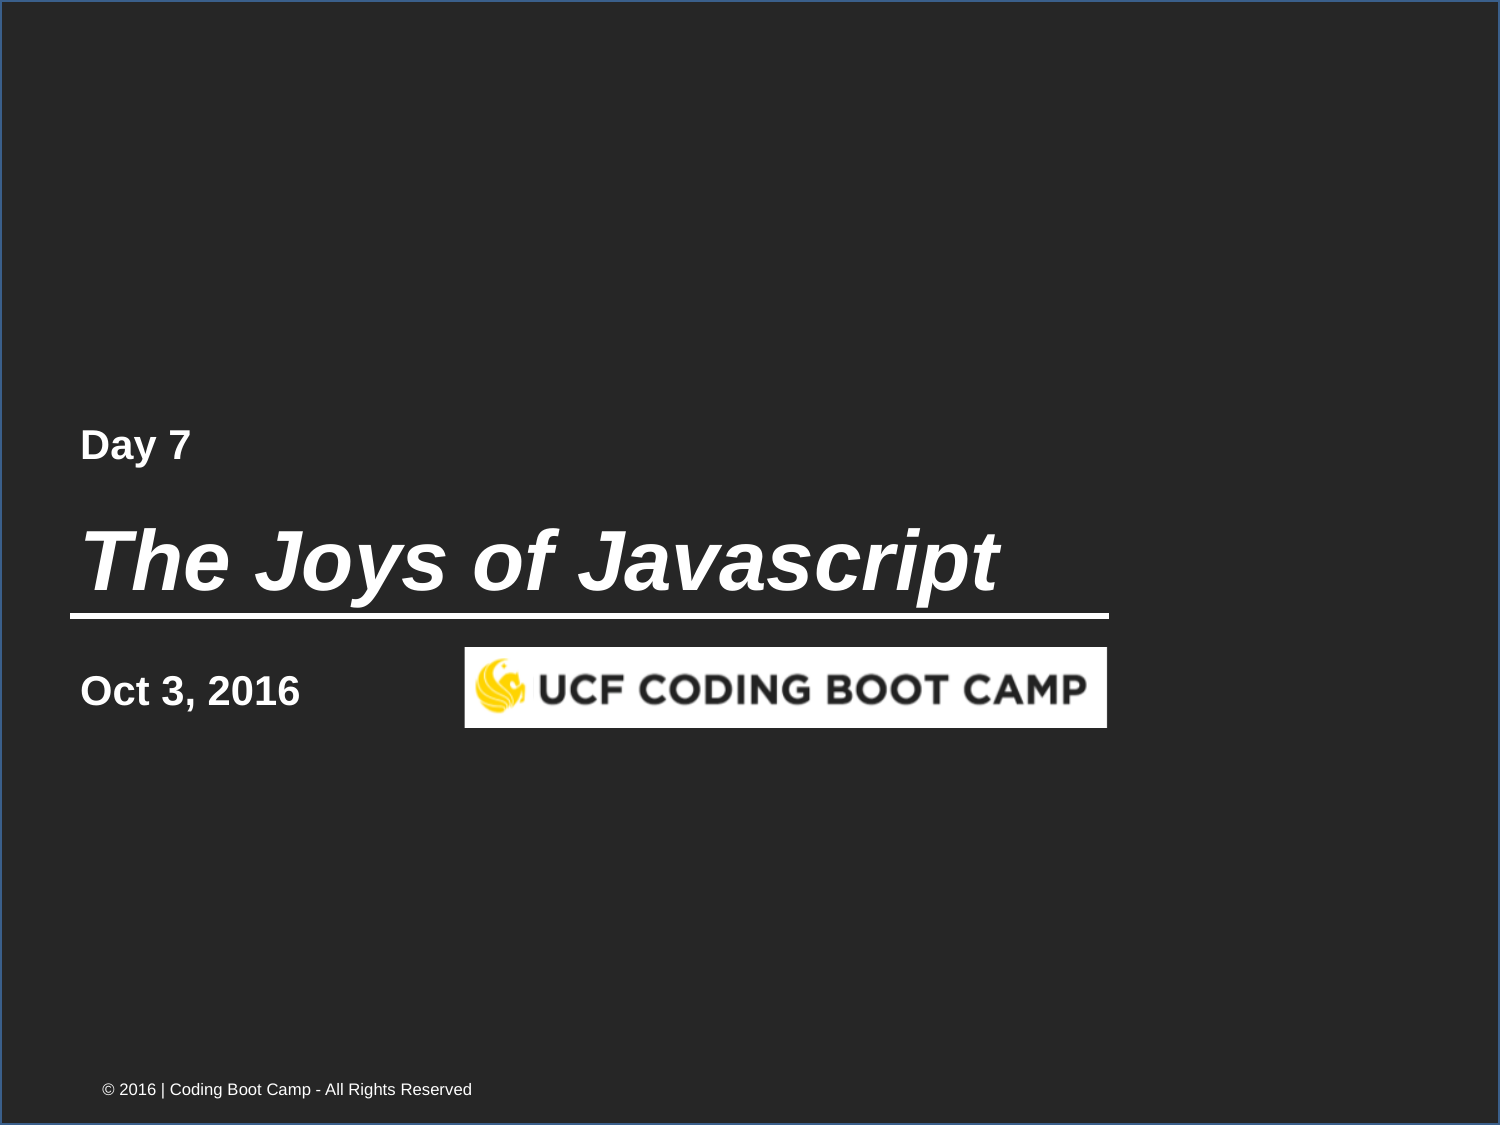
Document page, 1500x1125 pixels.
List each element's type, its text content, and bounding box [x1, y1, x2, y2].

list Day 7 [65, 410, 509, 474]
picture [464, 647, 1108, 728]
list Oct 3, 2016 [65, 655, 438, 719]
title The Joys of Javascript [64, 484, 1415, 628]
